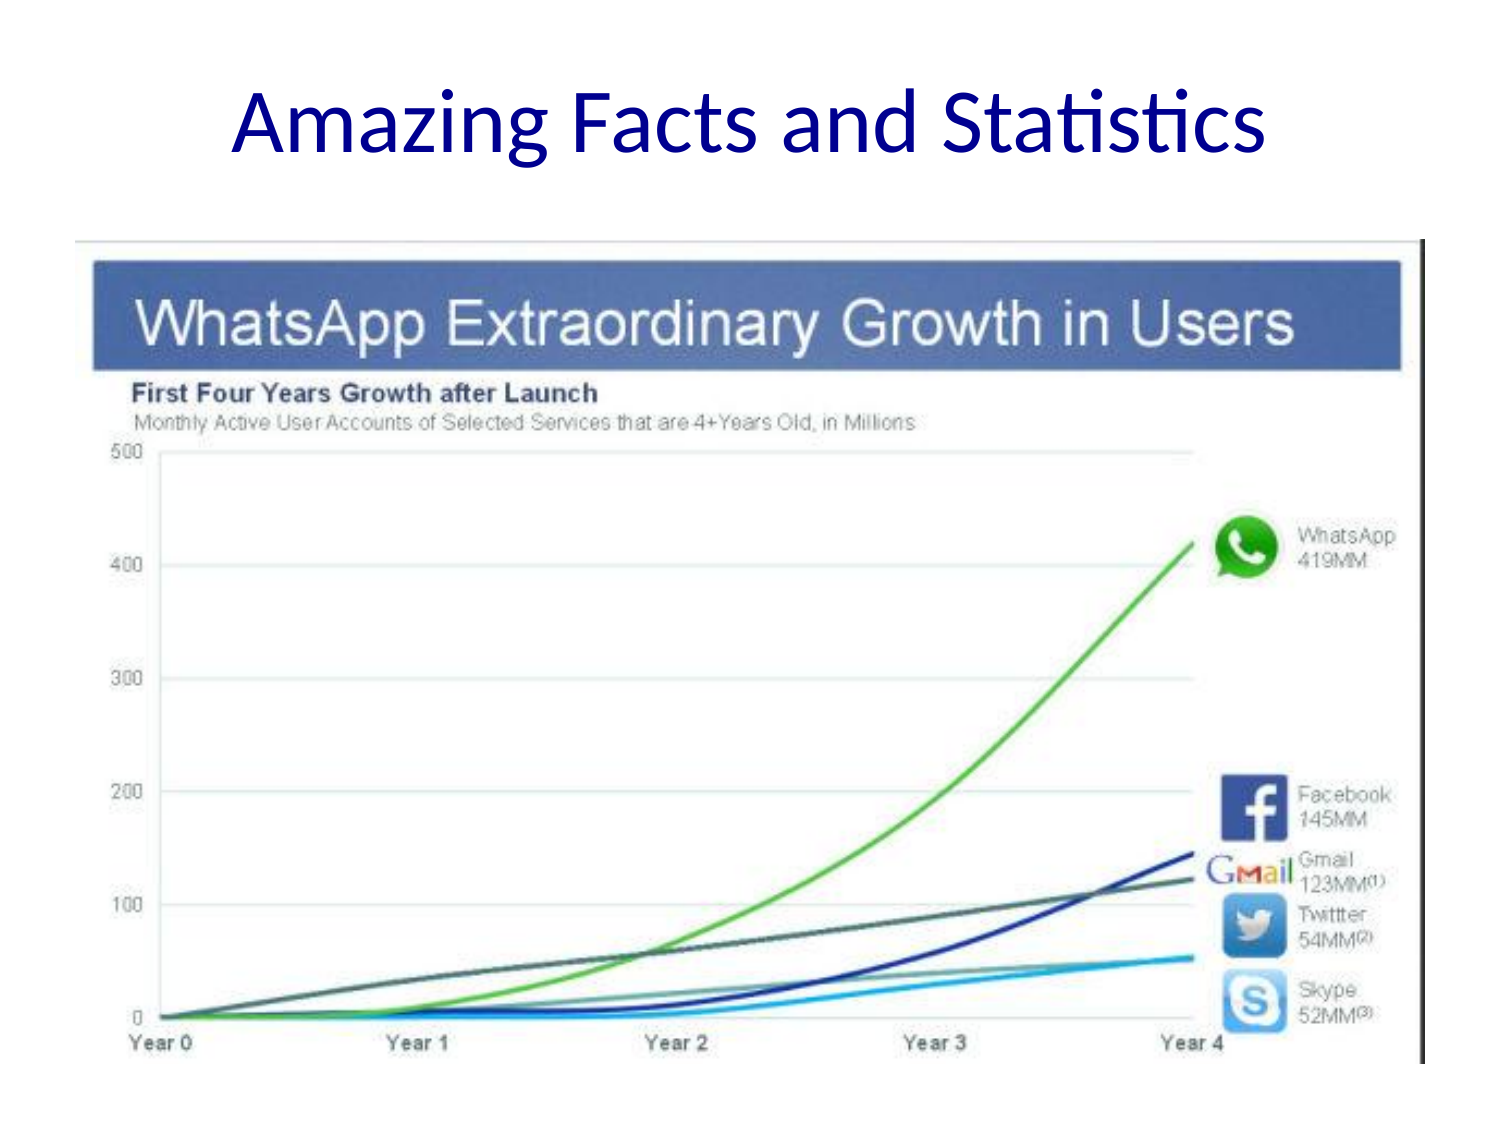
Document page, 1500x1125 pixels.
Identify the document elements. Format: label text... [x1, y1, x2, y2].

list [74, 238, 1426, 1064]
title Amazing Facts and Statistics [0, 0, 1500, 233]
